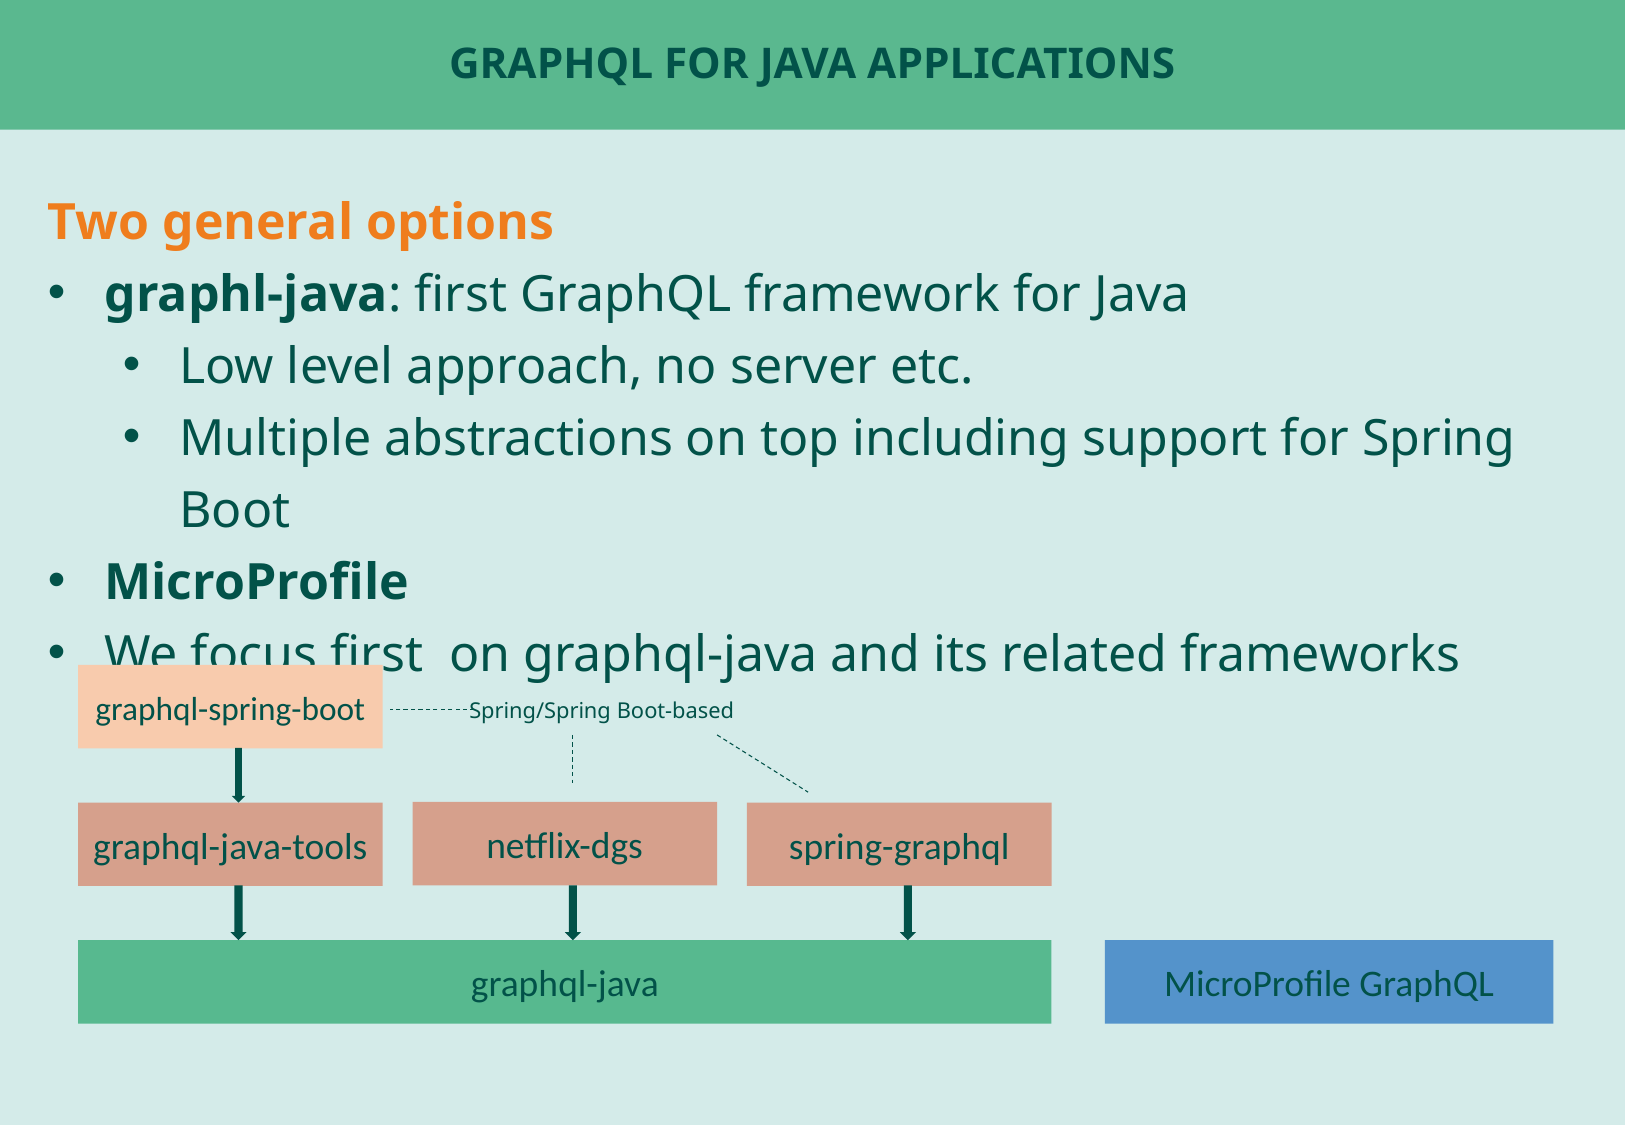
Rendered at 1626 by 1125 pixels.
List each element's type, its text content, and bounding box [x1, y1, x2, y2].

text_box [227, 884, 250, 942]
text_box spring-graphql [746, 801, 1053, 887]
text_box graphql-spring-boot [77, 664, 384, 749]
text_box [562, 884, 584, 942]
text_box [897, 884, 919, 942]
text_box [229, 746, 248, 805]
text_box MicroProfile GraphQL [1104, 939, 1554, 1025]
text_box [717, 734, 809, 793]
text_box Two general options graphl-java: first GraphQL framework for Java Low level approach, no server etc. Multiple abstractions on top including support for Spring Boot MicroProfile We focus first on graphql-java and its related frameworks [33, 169, 1554, 1049]
text_box netflix-dgs [411, 801, 718, 886]
title GraphQL For Java applications [0, 0, 1625, 130]
text_box graphql-java-tools [77, 801, 384, 887]
text_box Spring/Spring Boot-based [454, 689, 750, 731]
text_box graphql-java [77, 939, 1052, 1025]
